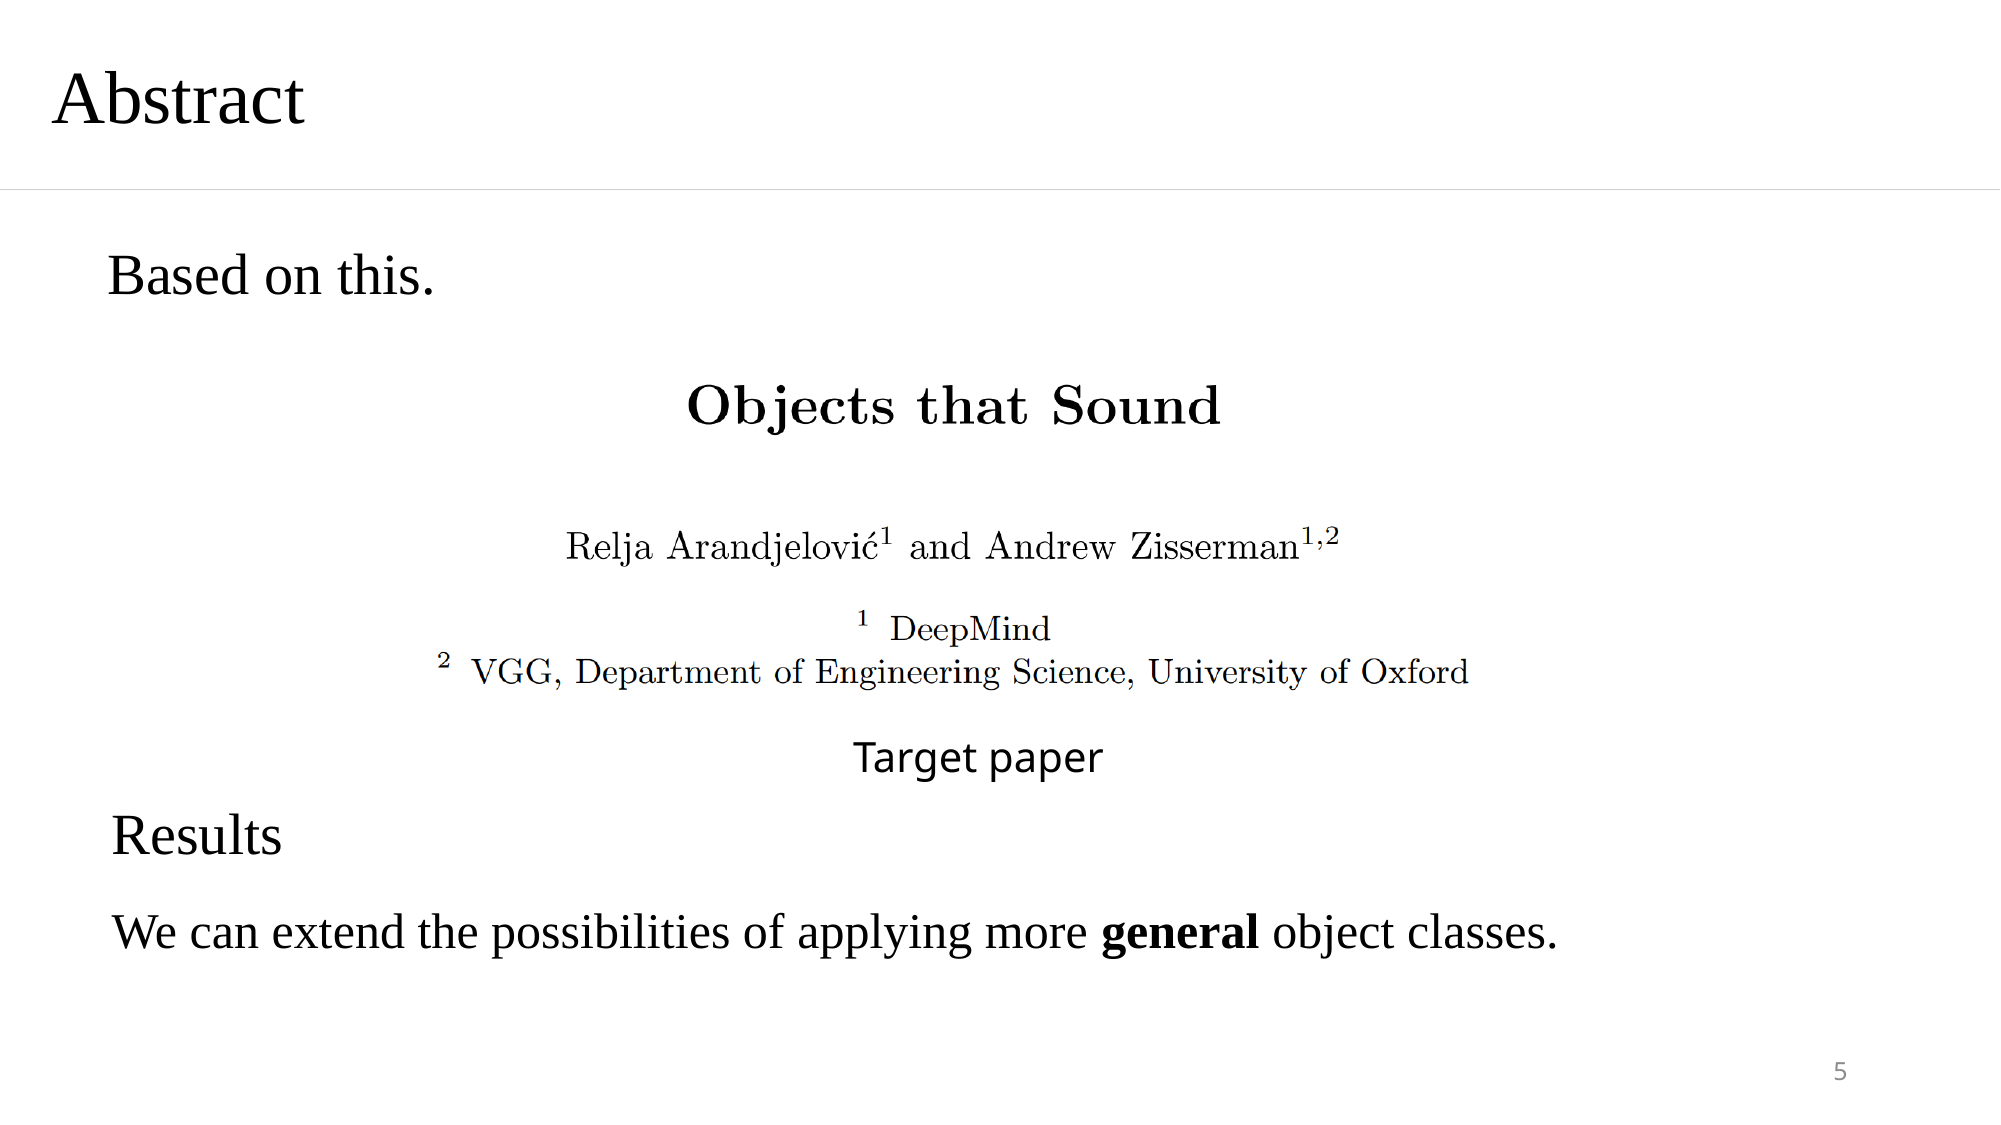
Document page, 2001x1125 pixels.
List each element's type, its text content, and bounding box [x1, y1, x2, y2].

slide_number 5 [1412, 1042, 1863, 1103]
text_box Results [96, 788, 863, 874]
picture [418, 357, 1494, 704]
text_box Target paper [838, 723, 1162, 789]
text_box Abstract [36, 51, 1762, 189]
text_box We can extend the possibilities of applying more general object classes. [96, 891, 1638, 966]
text_box Based on this. [92, 229, 859, 314]
